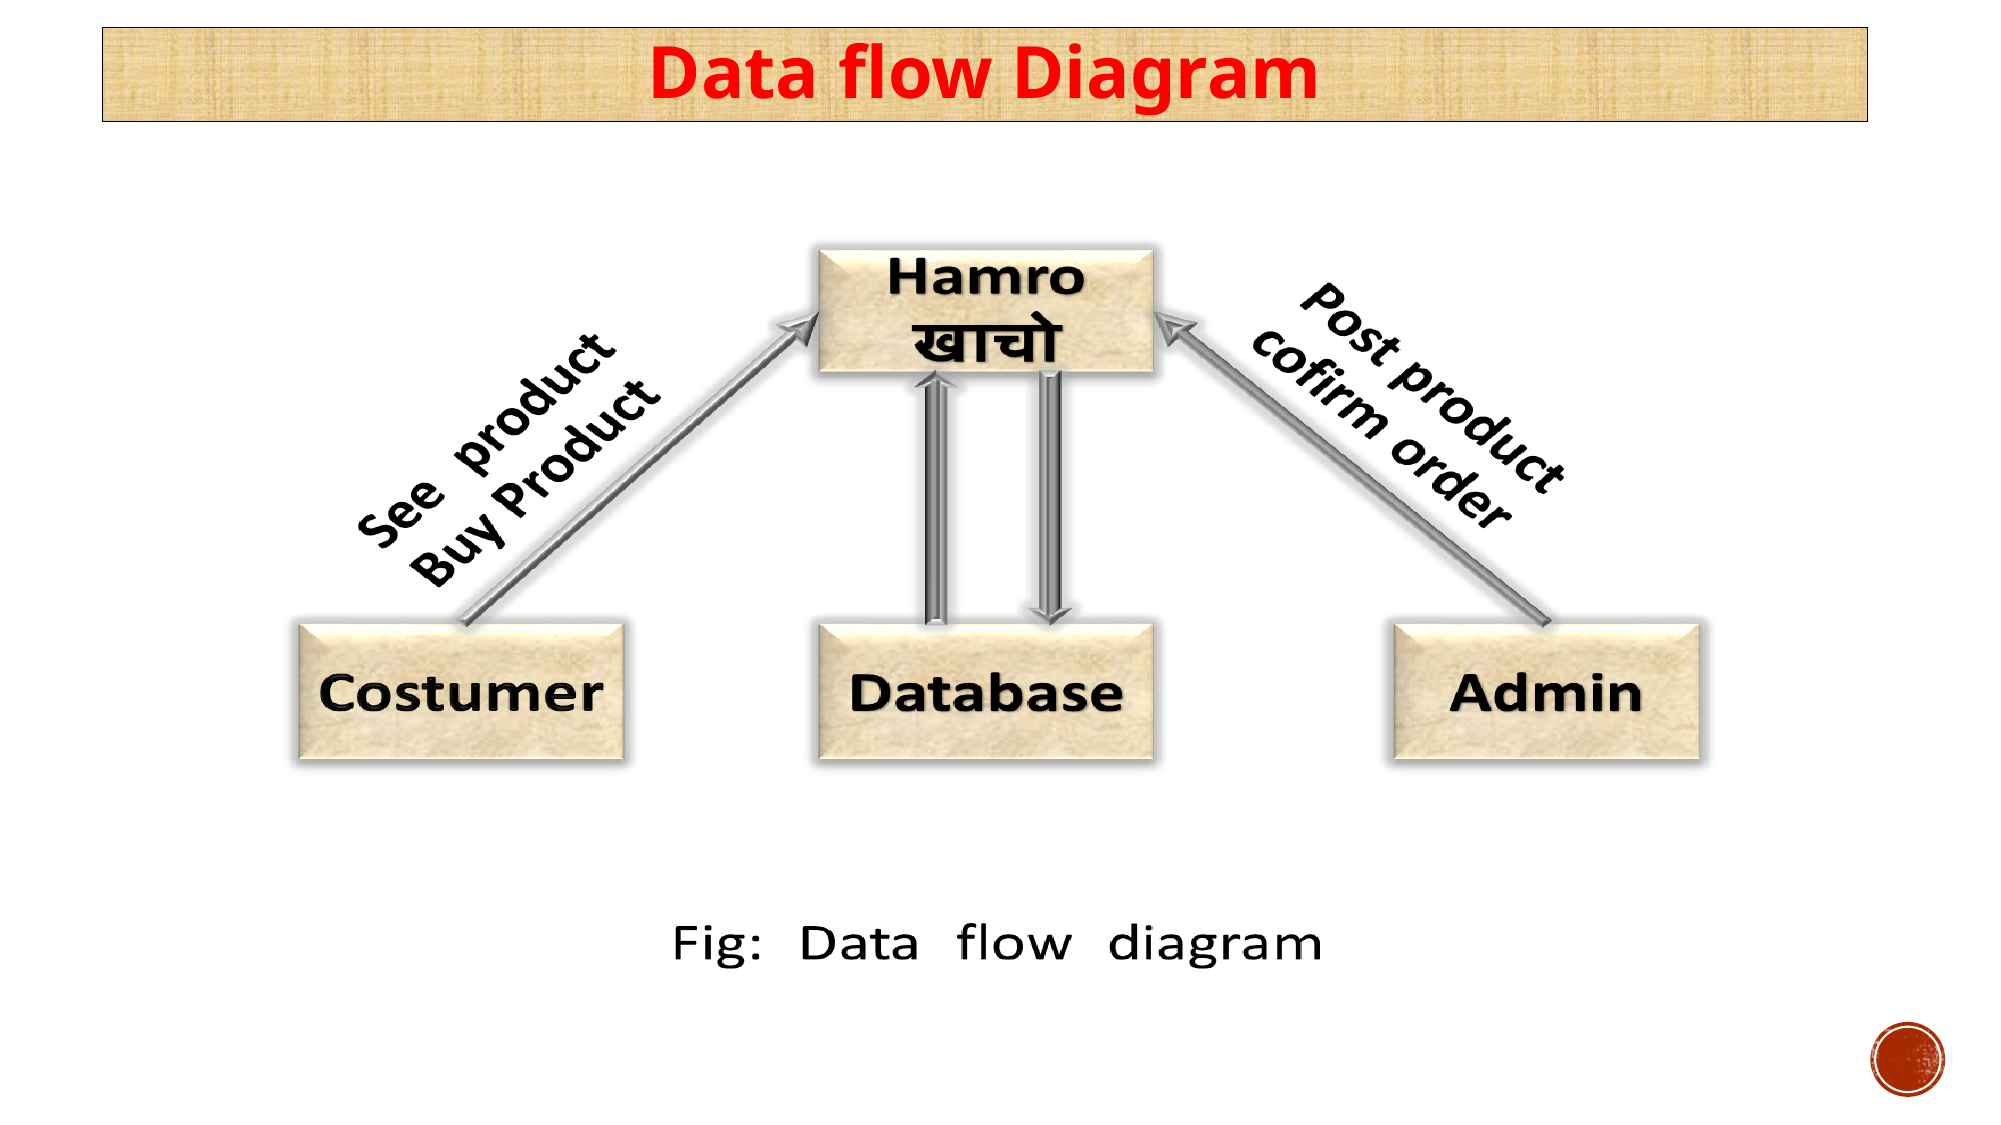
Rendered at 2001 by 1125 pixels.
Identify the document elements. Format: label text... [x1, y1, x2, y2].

title Data flow Diagram [102, 27, 1868, 122]
picture [270, 216, 1730, 1007]
